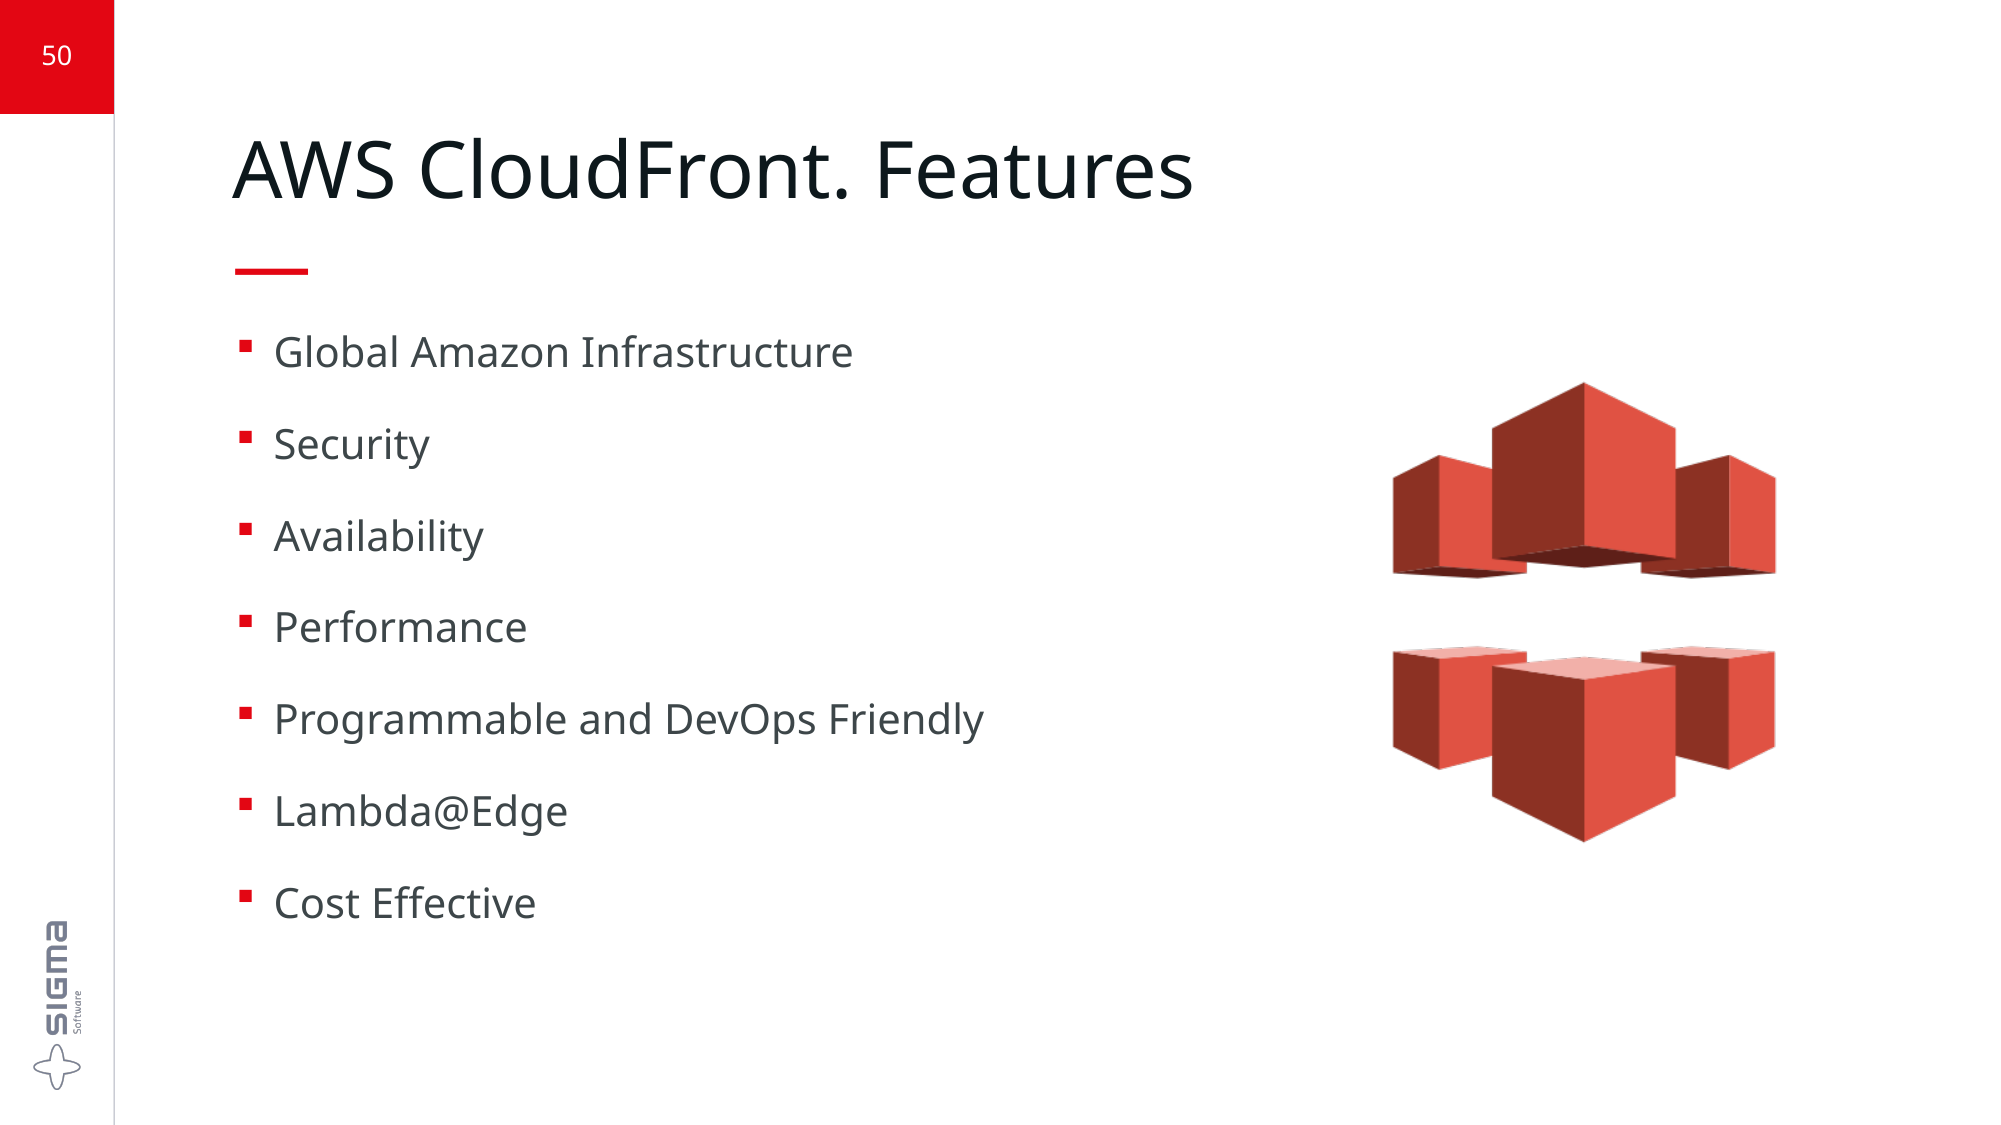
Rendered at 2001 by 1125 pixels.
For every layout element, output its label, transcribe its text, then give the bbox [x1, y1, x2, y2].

picture [34, 922, 81, 1090]
picture [1265, 293, 1904, 932]
title AWS CloudFront. Features — [232, 119, 1886, 293]
text_box Global Amazon Infrastructure Security Availability Performance Programmable and DevOps Friendly Lambda@Edge Cost Effective [221, 293, 1779, 1078]
slide_number 50 [0, 0, 114, 114]
